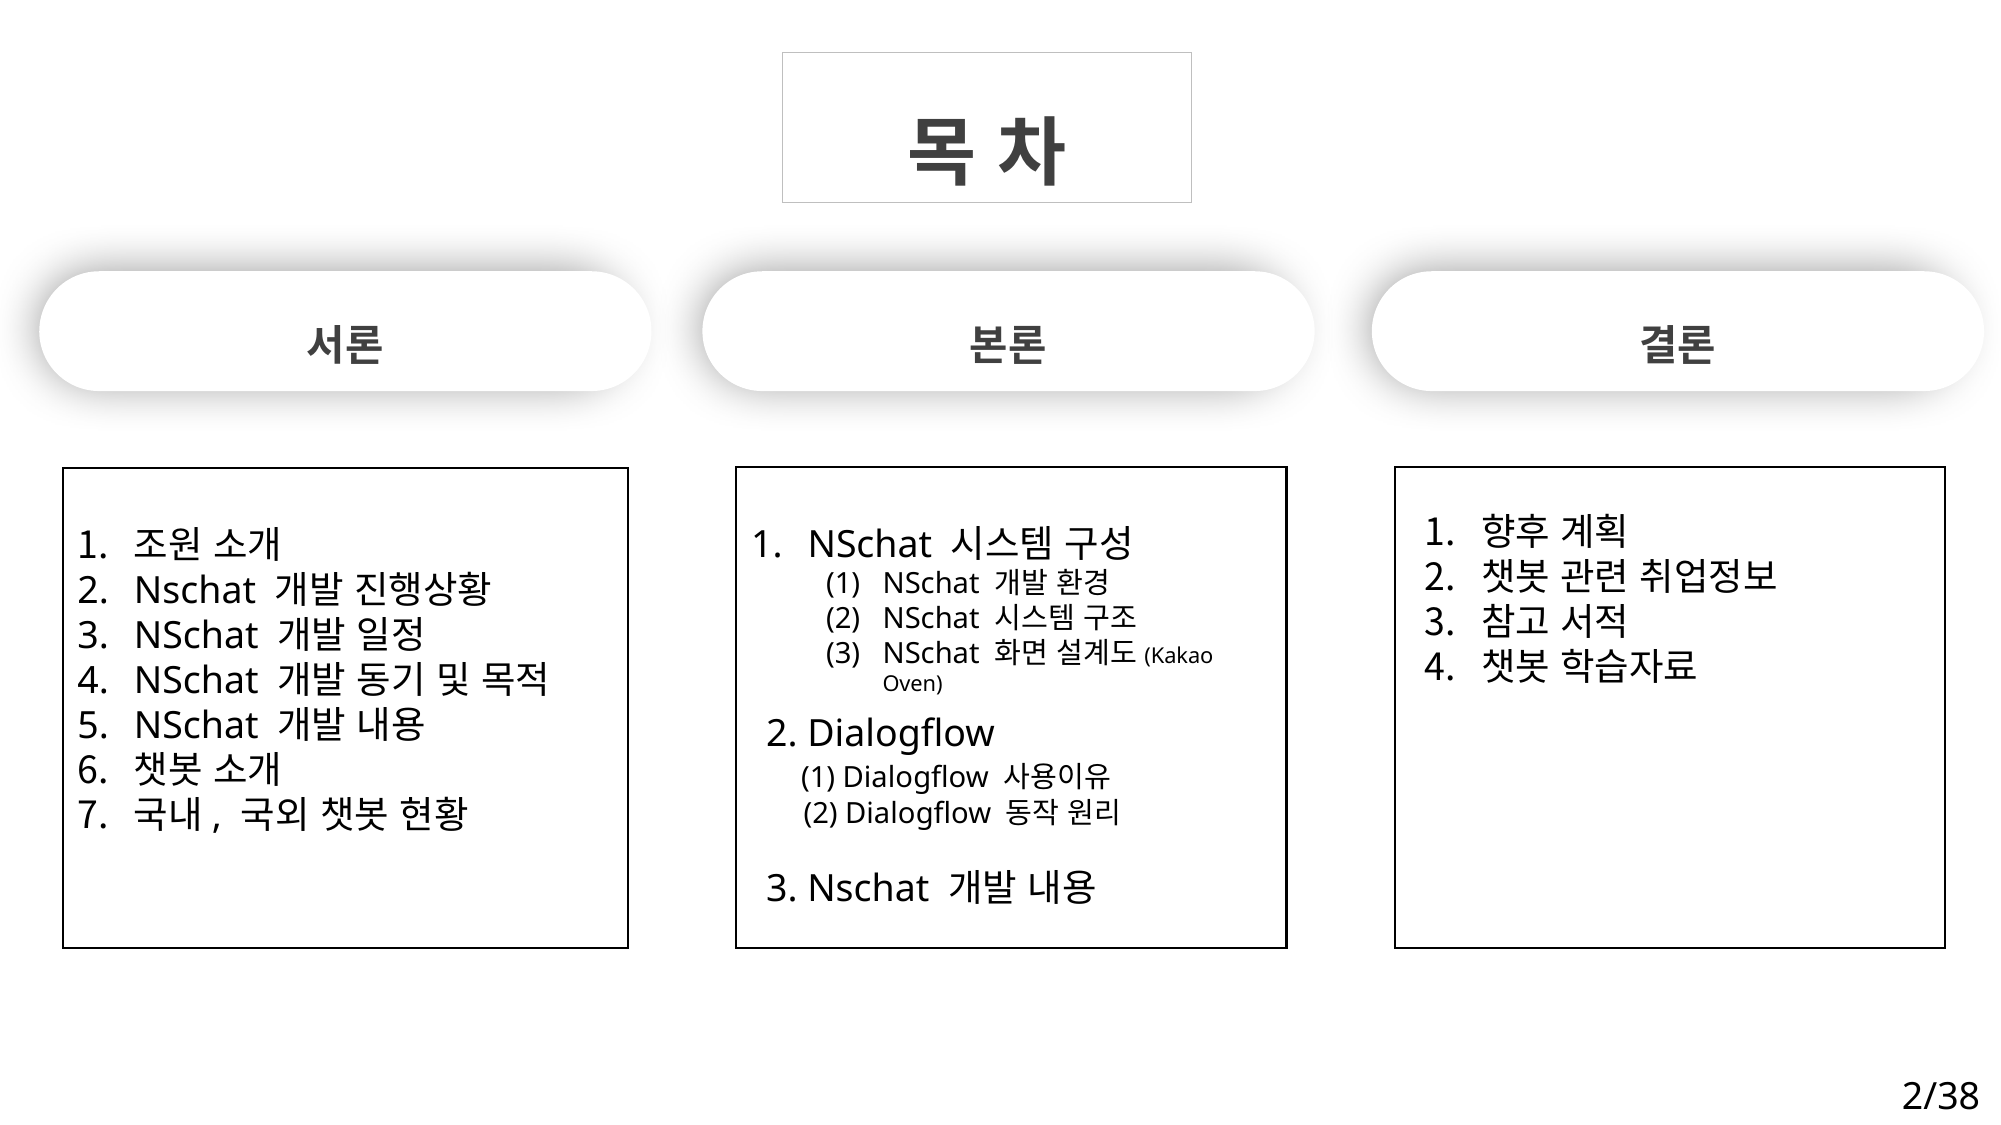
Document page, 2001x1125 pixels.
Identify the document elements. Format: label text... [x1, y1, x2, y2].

text_box 2/38 [1887, 1064, 2000, 1125]
text_box 목 차 [782, 52, 1192, 203]
text_box 서론 [38, 270, 653, 393]
text_box 2. Dialogflow (1) Dialogflow 사용이유 (2) Dialogflow 동작 원리 3. Nschat 개발 내용 [751, 701, 1223, 1002]
text_box 향후 계획 챗봇 관련 취업정보 참고 서적 챗봇 학습자료 [1410, 500, 1882, 781]
text_box 조원 소개 Nschat 개발 진행상황 NSchat 개발 일정 NSchat 개발 동기 및 목적 NSchat 개발 내용 챗봇 소개 국내, 국외 챗봇 현황 [62, 467, 629, 949]
text_box [1394, 466, 1946, 949]
text_box 결론 [1370, 270, 1986, 393]
text_box 본론 [701, 270, 1316, 393]
text_box NSchat 시스템 구성 NSchat 개발 환경 NSchat 시스템 구조 NSchat 화면 설계도(Kakao Oven) [735, 466, 1288, 949]
